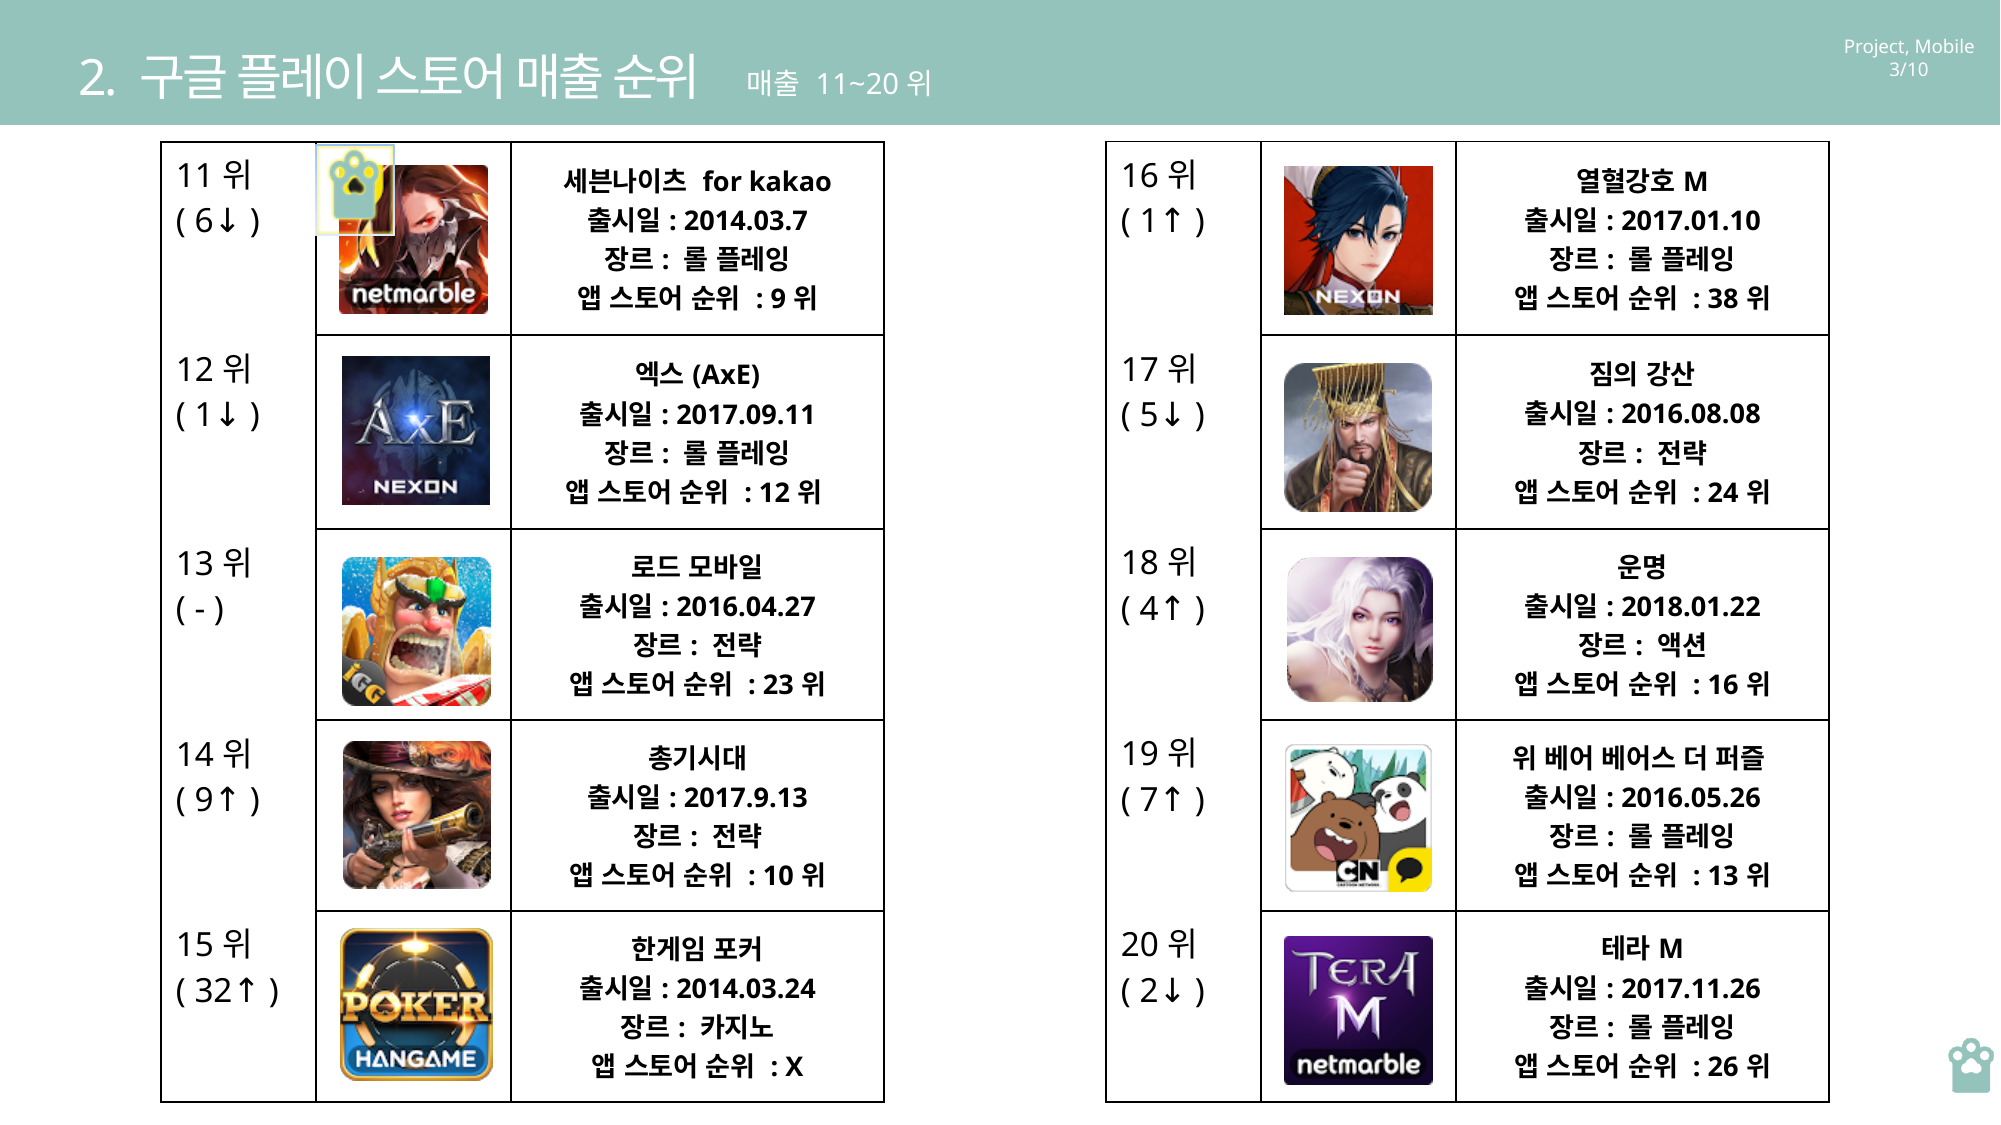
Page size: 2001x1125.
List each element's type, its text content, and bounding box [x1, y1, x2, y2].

picture [1284, 936, 1433, 1085]
text_box 매출 11~20위 [731, 57, 949, 108]
table_cell [1262, 336, 1455, 528]
table_cell 한게임 포커 출시일: 2014.03.24 장르: 카지노 앱 스토어 순위 : X [512, 912, 883, 1101]
table_cell 18위 ( 4↑ ) [1107, 529, 1260, 720]
table_header 세븐나이츠 for kakao 출시일: 2014.03.7 장르: 롤 플레잉 앱 스토어 순위 : 9위 [512, 143, 883, 334]
table_header [317, 143, 510, 334]
picture [1283, 363, 1432, 512]
picture [1936, 1034, 2001, 1105]
table_cell [317, 336, 510, 528]
picture [1284, 166, 1433, 315]
table_header 16위 ( 1↑ ) [1107, 142, 1260, 335]
text_box 2. 구글 플레이 스토어 매출 순위 [64, 37, 727, 113]
table_cell [317, 912, 510, 1101]
table_cell [317, 721, 510, 910]
table_cell 짐의 강산 출시일: 2016.08.08 장르: 전략 앱 스토어 순위 : 24위 [1457, 336, 1828, 528]
table_cell 13위 ( - ) [162, 529, 315, 720]
picture [342, 356, 490, 505]
table_cell 20위 ( 2↓ ) [1107, 911, 1260, 1101]
table_cell [317, 530, 510, 719]
table_cell 14위 ( 9↑ ) [162, 720, 315, 911]
table_cell 위 베어 베어스 더 퍼즐 출시일: 2016.05.26 장르: 롤 플레잉 앱 스토어 순위 : 13위 [1457, 721, 1828, 910]
table_cell 19위 ( 7↑ ) [1107, 720, 1260, 911]
table_cell 17위 ( 5↓ ) [1107, 335, 1260, 529]
picture [1287, 557, 1433, 702]
picture [315, 144, 488, 314]
table_cell 엑스(AxE) 출시일: 2017.09.11 장르: 롤 플레잉 앱 스토어 순위 : 12위 [512, 336, 883, 528]
table_cell [1262, 530, 1455, 719]
picture [470, 593, 477, 604]
picture [1285, 744, 1432, 892]
table_cell 테라M 출시일: 2017.11.26 장르: 롤 플레잉 앱 스토어 순위 : 26위 [1457, 912, 1828, 1101]
table_cell 총기시대 출시일: 2017.9.13 장르: 전략 앱 스토어 순위 : 10위 [512, 721, 883, 910]
picture [342, 557, 491, 706]
table_cell 12위 ( 1↓ ) [162, 335, 315, 529]
table_cell [1262, 912, 1455, 1101]
table_header 열혈강호M 출시일: 2017.01.10 장르: 롤 플레잉 앱 스토어 순위 : 38위 [1457, 142, 1828, 334]
table_header 11위 ( 6↓ ) [162, 143, 315, 335]
table_cell 15위 ( 32↑ ) [162, 911, 315, 1101]
table_cell 로드 모바일 출시일: 2016.04.27 장르: 전략 앱 스토어 순위 : 23위 [512, 530, 883, 719]
table_cell 운명 출시일: 2018.01.22 장르: 액션 앱 스토어 순위 : 16위 [1457, 530, 1828, 719]
picture [343, 741, 491, 889]
table_header [1262, 142, 1455, 334]
table_cell [1262, 721, 1455, 910]
picture [340, 928, 493, 1081]
